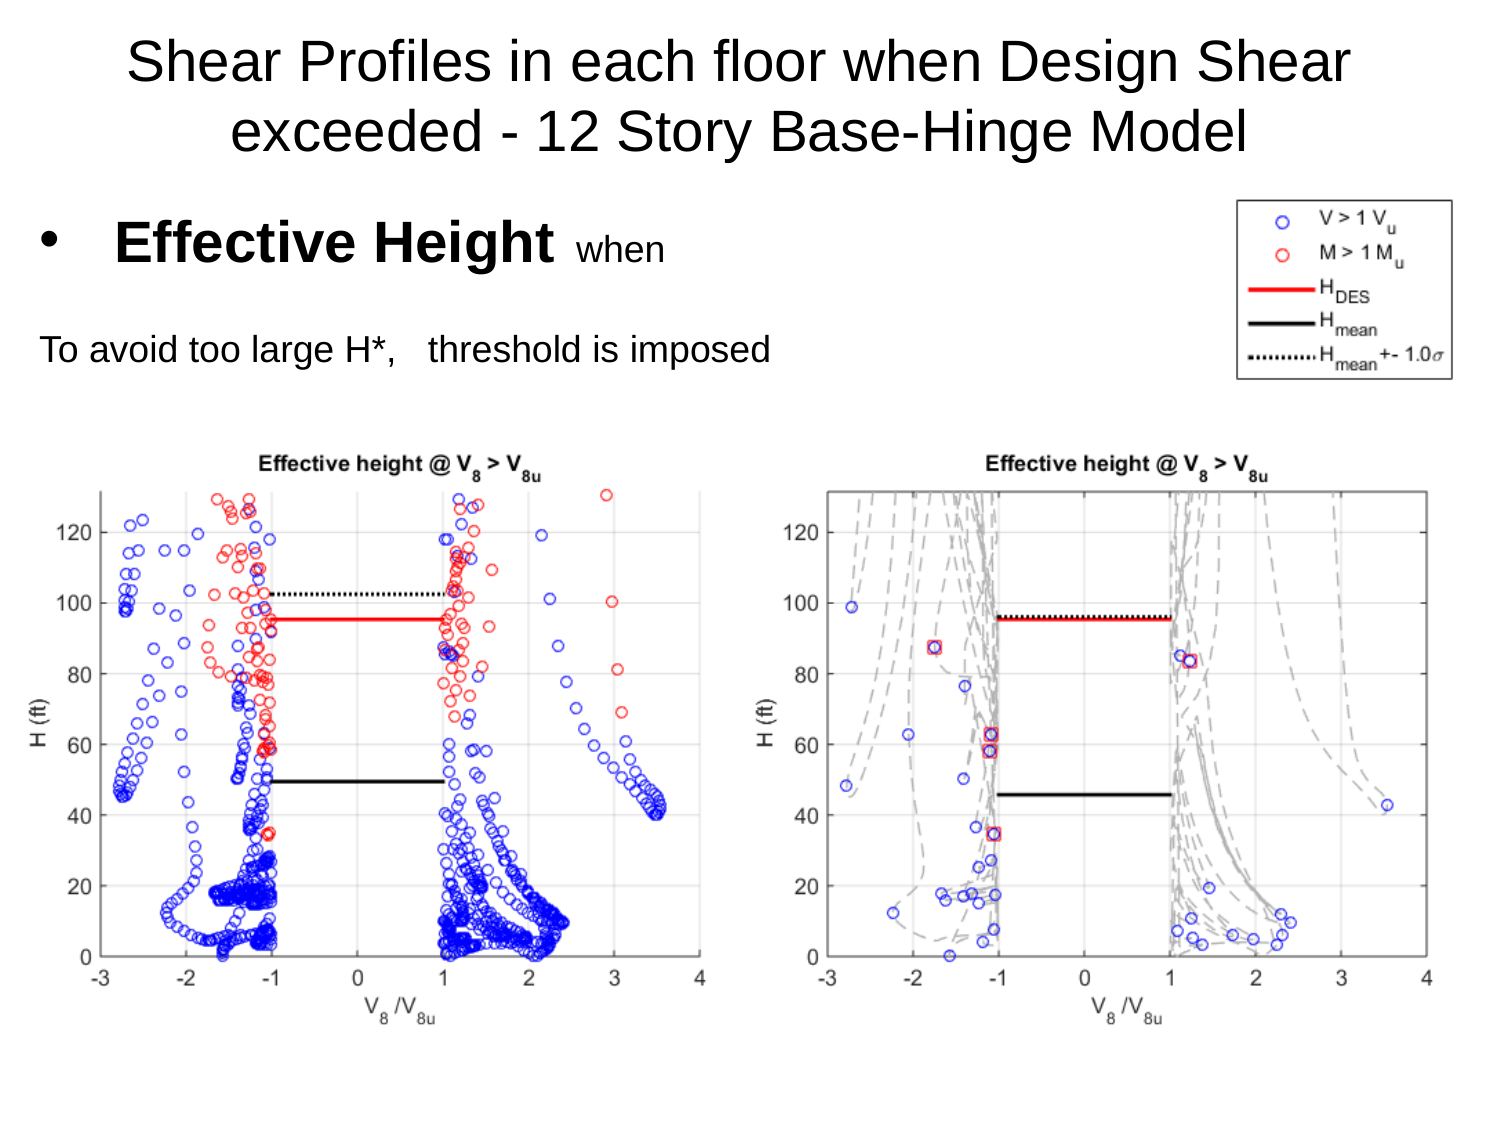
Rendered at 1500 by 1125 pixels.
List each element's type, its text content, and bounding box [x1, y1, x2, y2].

text_box Shear Profiles in each floor when Design Shear exceeded - 12 Story Base-Hinge Model [23, 0, 1457, 187]
picture [0, 449, 1500, 1030]
picture [1224, 189, 1464, 392]
